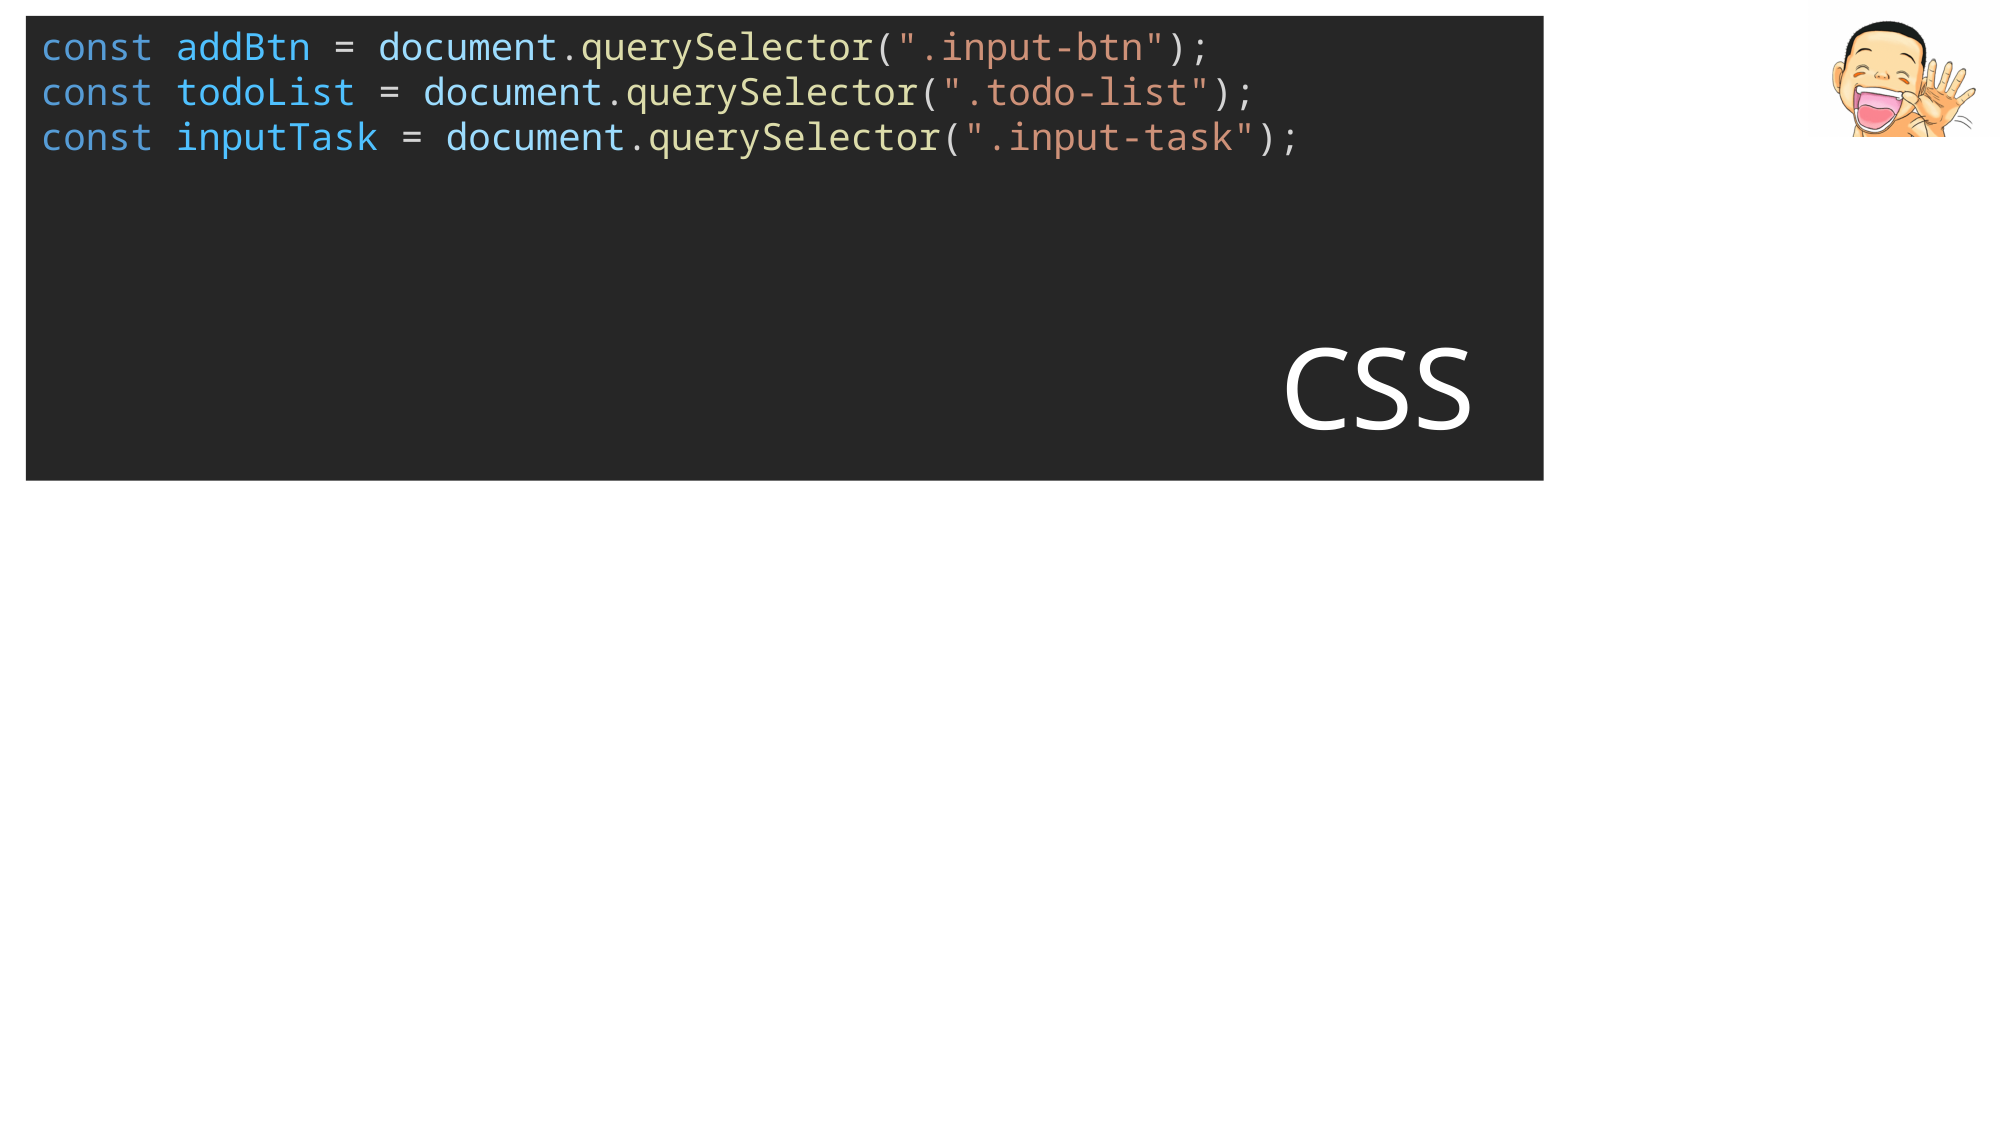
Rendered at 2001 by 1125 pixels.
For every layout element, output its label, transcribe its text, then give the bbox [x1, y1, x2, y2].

text_box const addBtn = document.querySelector(".input-btn"); const todoList = document.querySelector(".todo-list"); const inputTask = document.querySelector(".input-task"); [25, 15, 1544, 481]
text_box CSS [1265, 309, 1490, 460]
picture [1808, 0, 2000, 137]
